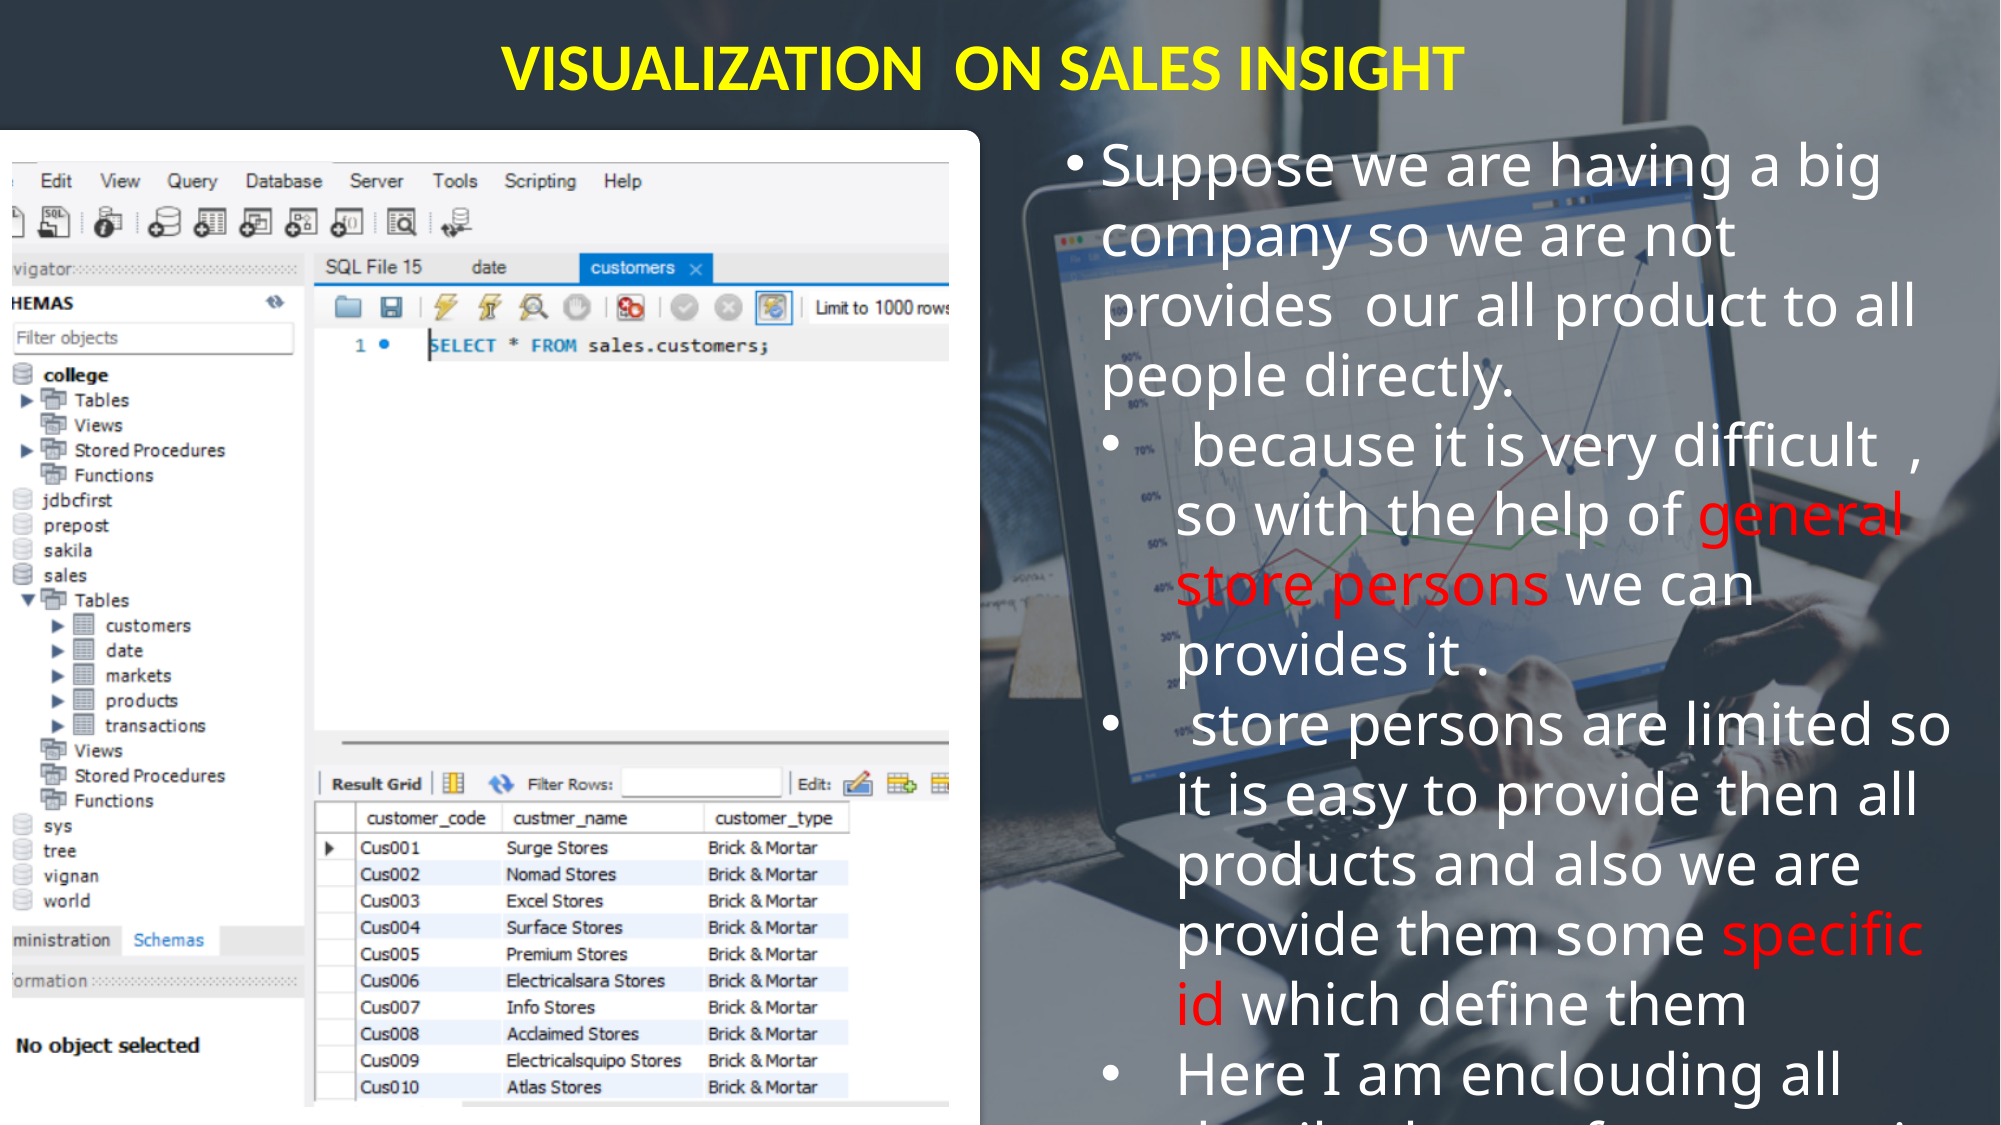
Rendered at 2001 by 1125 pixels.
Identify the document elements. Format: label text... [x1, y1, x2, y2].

text_box VISUALIZATION ON SALES INSIGHT [352, 16, 1599, 111]
picture [0, 0, 2001, 1125]
picture [12, 161, 950, 1108]
text_box Suppose we are having a big company so we are not provides our all product to all people directly. because it is very difficult , so with the help of general store persons we can provides it . store persons are limited so it is easy to provide then all products and also we are provide them some specific id which define them Here I am enclouding all details about of customer in special table called customers [1010, 120, 1976, 1125]
